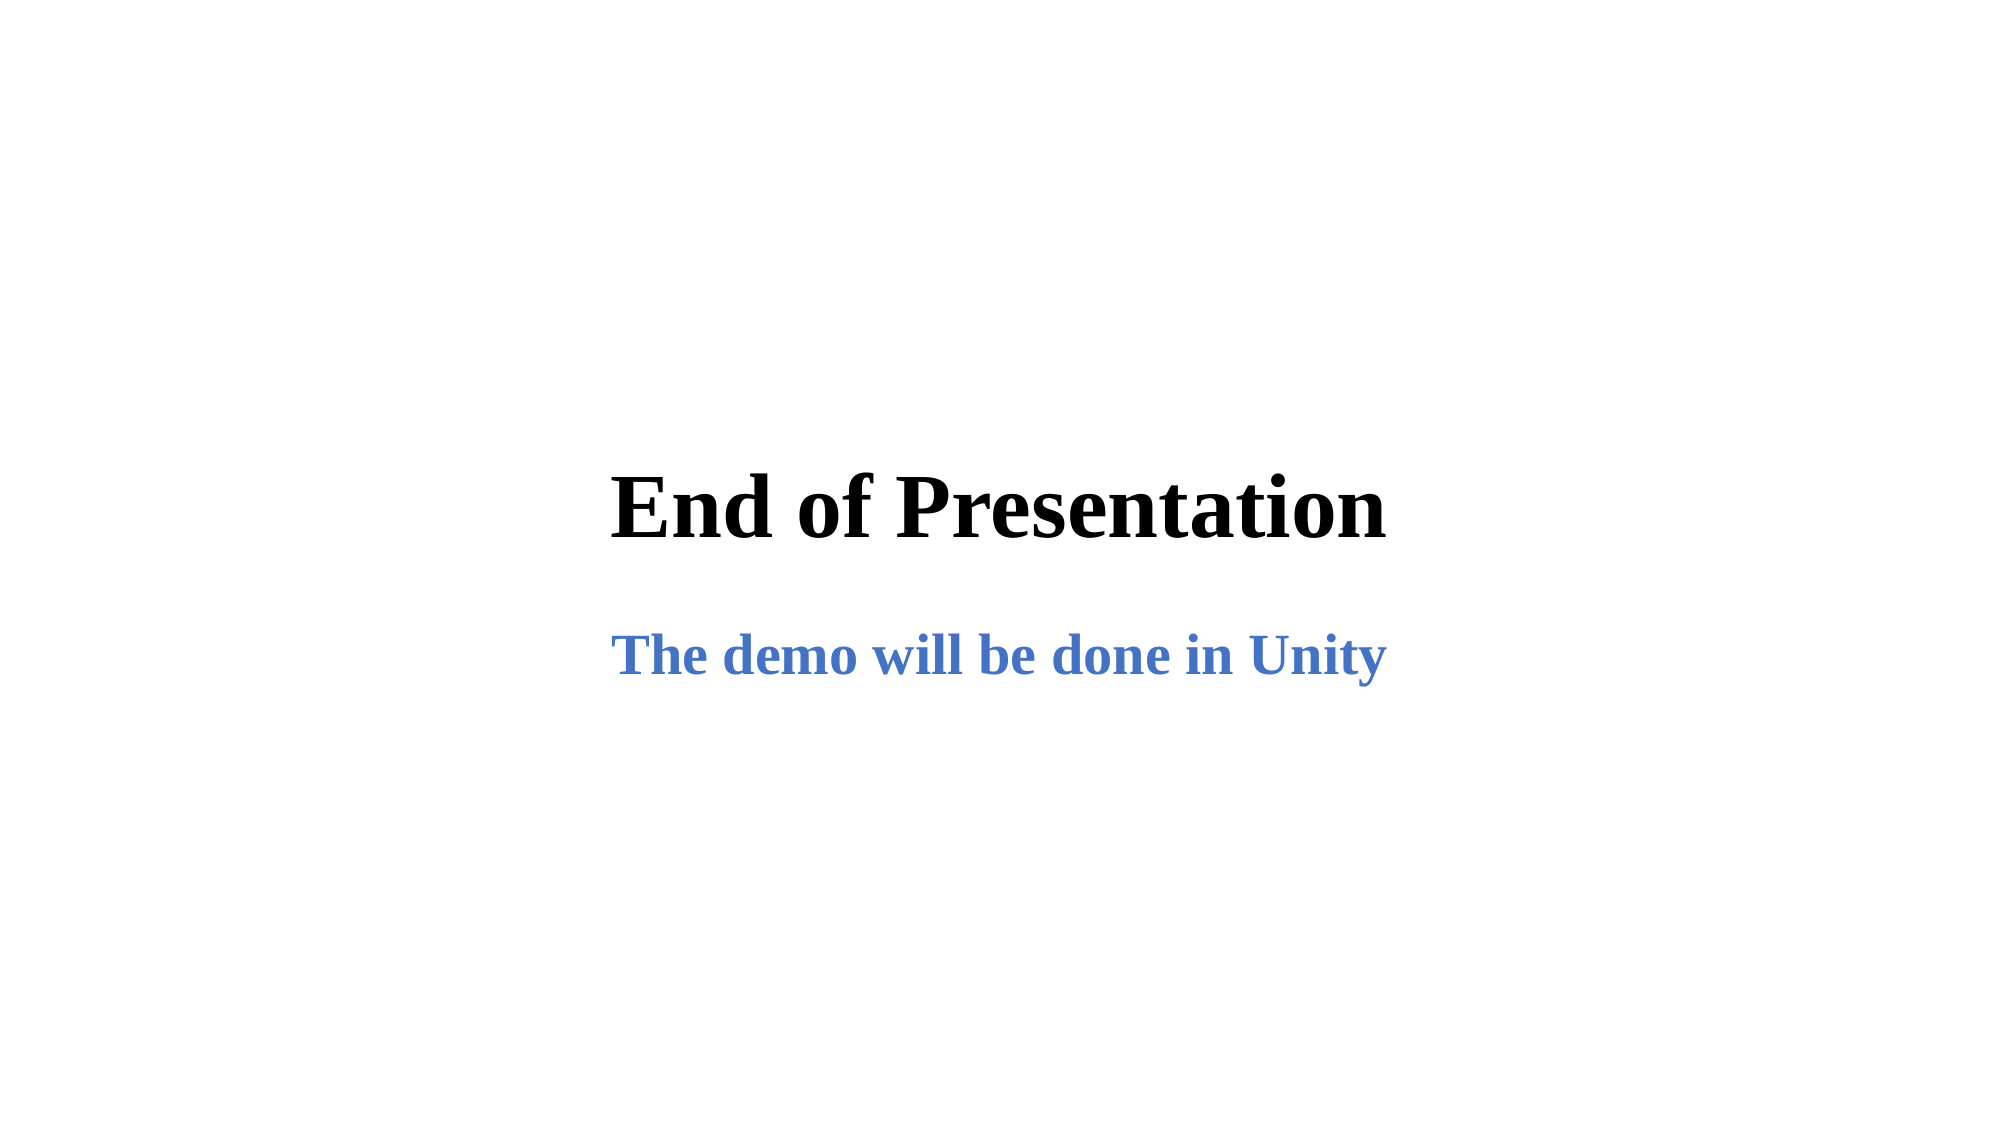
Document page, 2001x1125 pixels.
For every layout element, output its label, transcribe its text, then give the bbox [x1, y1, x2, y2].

title End of Presentation [137, 398, 1863, 616]
list The demo will be done in Unity [137, 616, 1863, 759]
